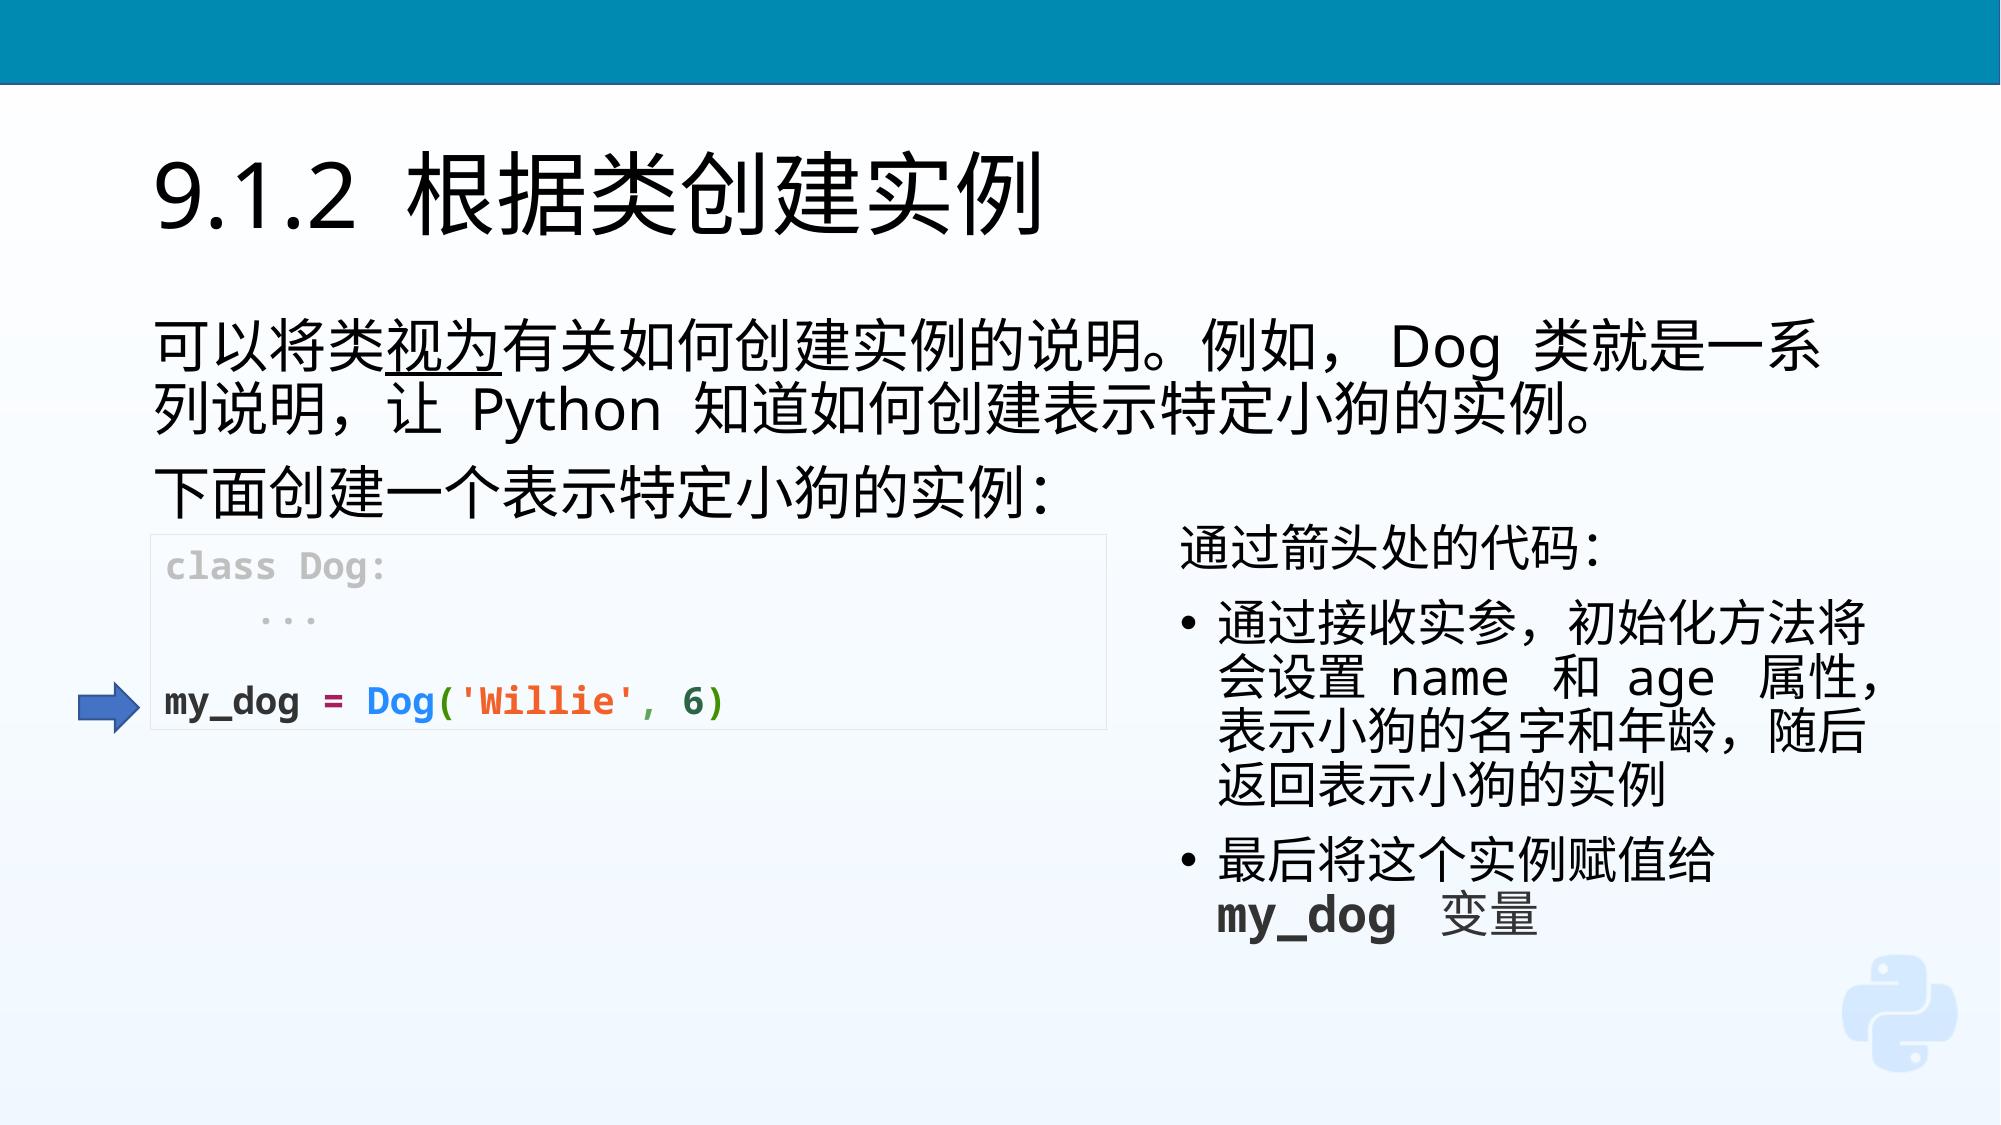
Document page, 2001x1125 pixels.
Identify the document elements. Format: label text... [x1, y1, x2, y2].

title 9.1.2 根据类创建实例 [137, 115, 1863, 282]
text_box 通过箭头处的代码： 通过接收实参，初始化方法将会设置 name 和 age 属性，表示小狗的名字和年龄，随后返回表示小狗的实例 最后将这个实例赋值给 my_dog 变量 [1165, 516, 1921, 951]
text_box [78, 681, 141, 734]
list 可以将类视为有关如何创建实例的说明。例如，Dog 类就是一系列说明，让 Python 知道如何创建表示特定小狗的实例。 下面创建一个表示特定小狗的实例： [137, 310, 1863, 1024]
picture [1842, 946, 1958, 1081]
text_box class Dog: ... my_dog = Dog('Willie', 6) [150, 534, 1107, 730]
